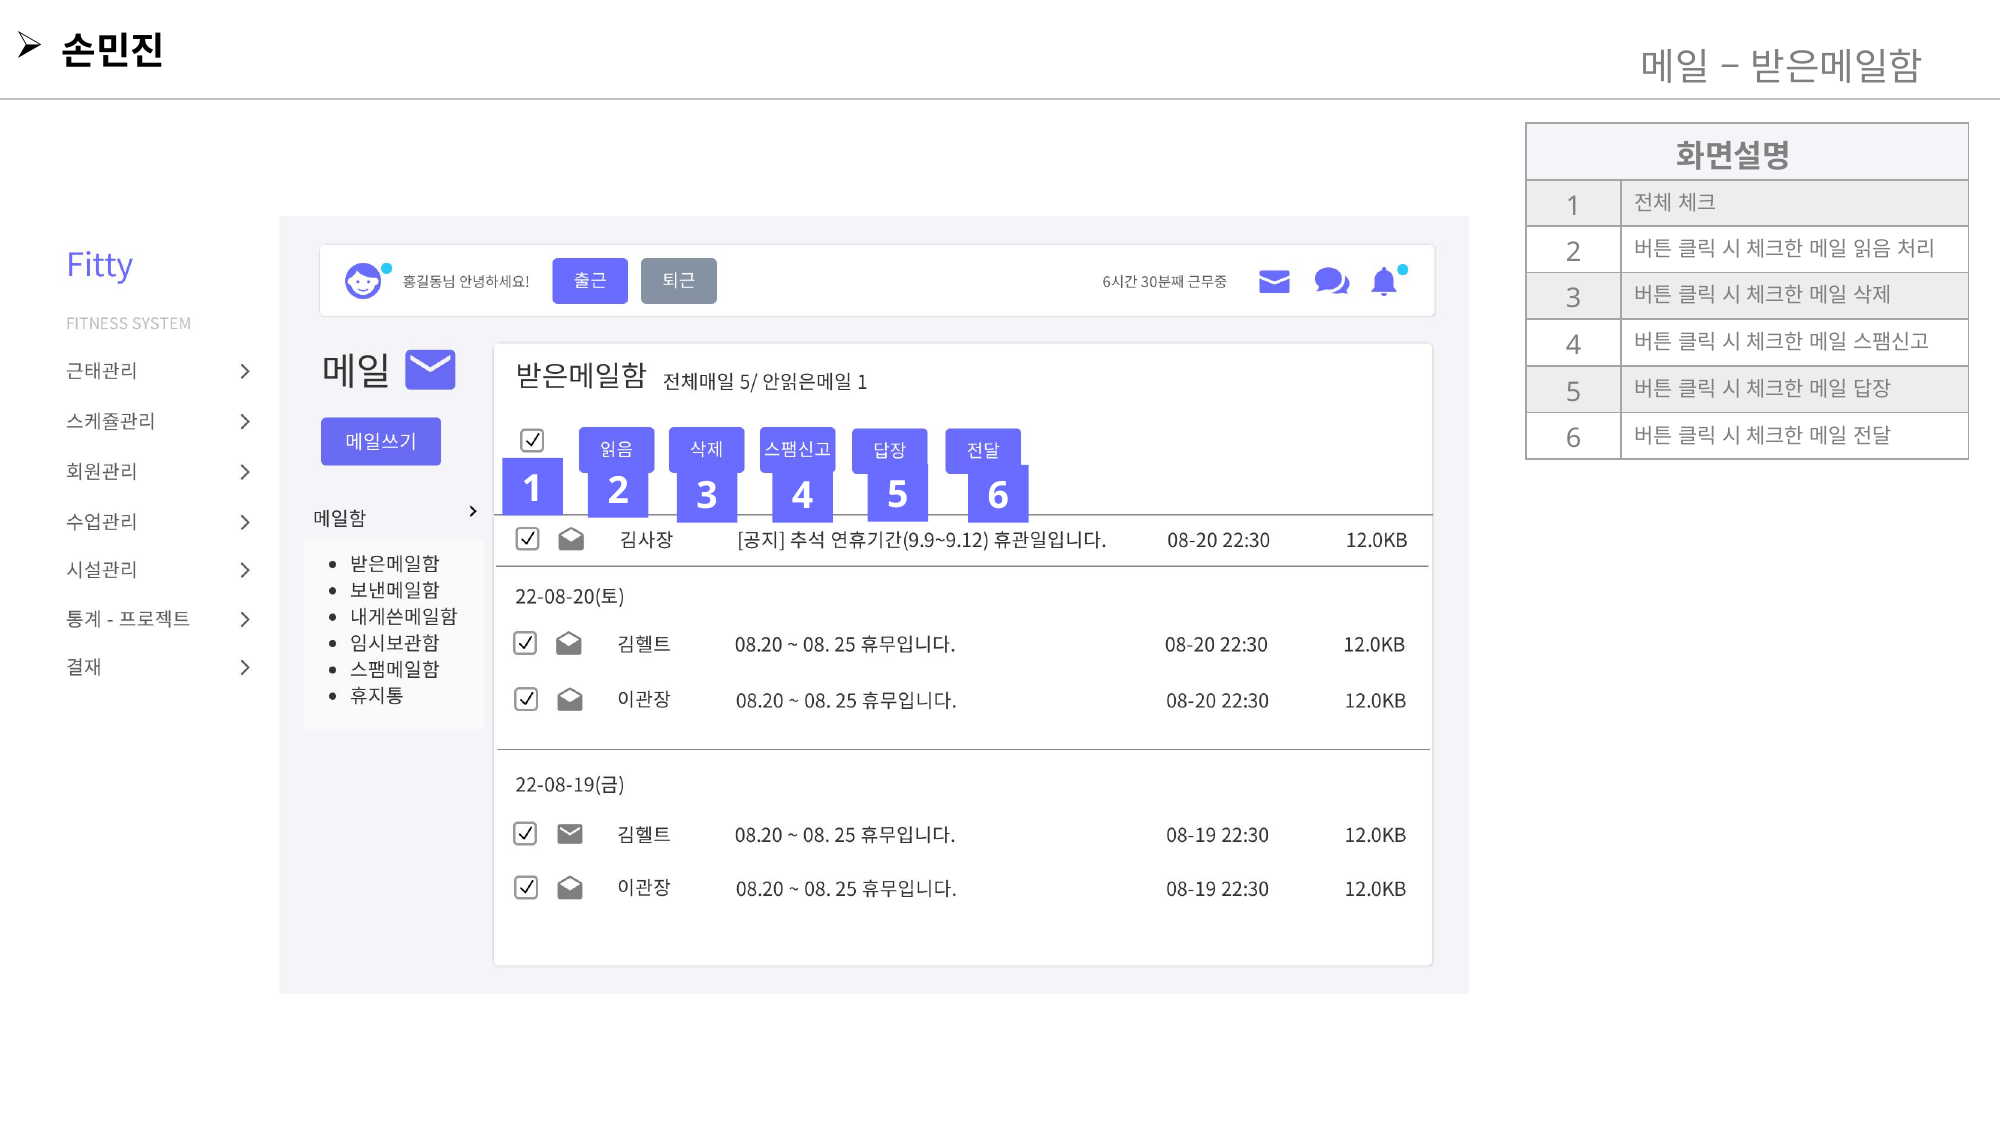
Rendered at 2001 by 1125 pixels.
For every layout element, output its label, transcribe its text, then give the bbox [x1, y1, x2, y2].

table_cell 6 [1527, 413, 1620, 458]
table_cell 버튼 클릭 시 체크한 메일 답장 [1622, 367, 1968, 412]
table_cell 버튼 클릭 시 체크한 메일 읽음 처리 [1622, 227, 1968, 272]
table_cell 2 [1527, 227, 1620, 272]
table_cell 전체 체크 [1622, 181, 1968, 225]
table_cell 3 [1527, 273, 1620, 318]
text_box 손민진 [0, 19, 230, 80]
table_cell 버튼 클릭 시 체크한 메일 스팸신고 [1622, 320, 1968, 365]
picture [31, 216, 1469, 995]
text_box 메일 – 받은메일함 [1306, 35, 1939, 96]
table_cell 버튼 클릭 시 체크한 메일 삭제 [1622, 273, 1968, 318]
table_cell 4 [1527, 320, 1620, 365]
table_cell 버튼 클릭 시 체크한 메일 전달 [1622, 413, 1968, 458]
table_header 화면설명 [1527, 124, 1968, 179]
table_cell 5 [1527, 367, 1620, 412]
table_cell 1 [1527, 181, 1620, 225]
